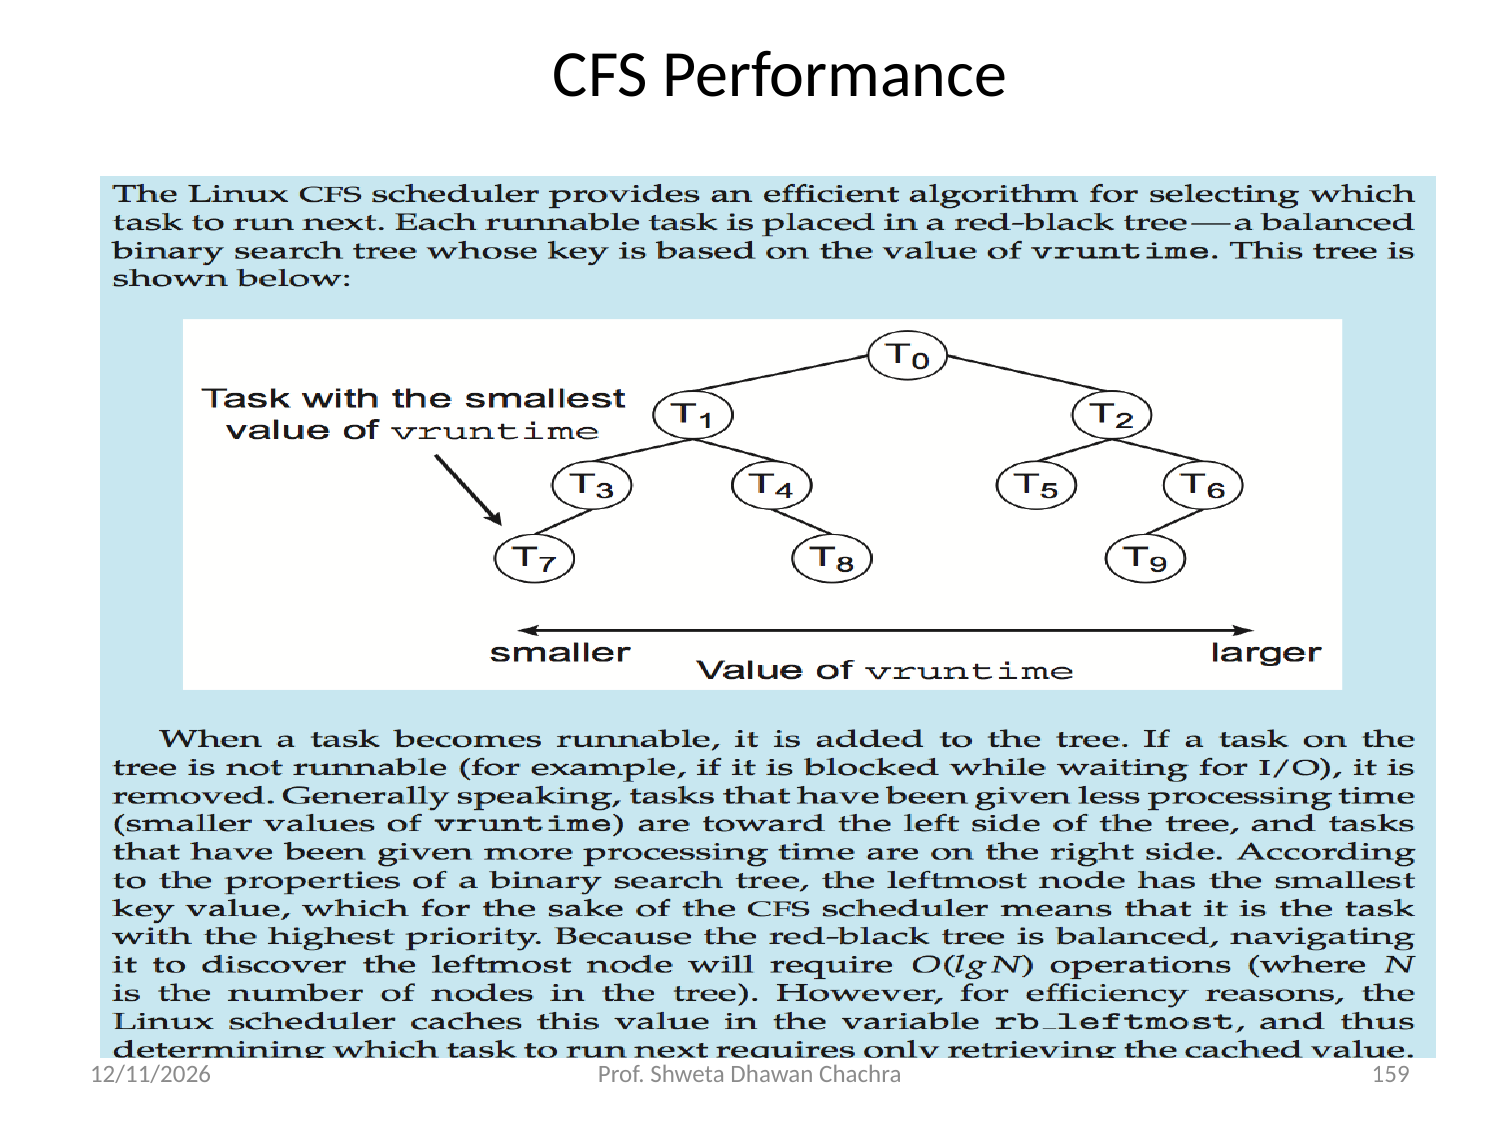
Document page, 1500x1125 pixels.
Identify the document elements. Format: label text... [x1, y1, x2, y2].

footer Prof. Shweta Dhawan Chachra [512, 1067, 988, 1103]
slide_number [75, 1042, 425, 1103]
picture [100, 176, 1436, 1059]
slide_number 159 [1074, 1067, 1425, 1103]
title CFS Performance [135, 22, 1425, 118]
